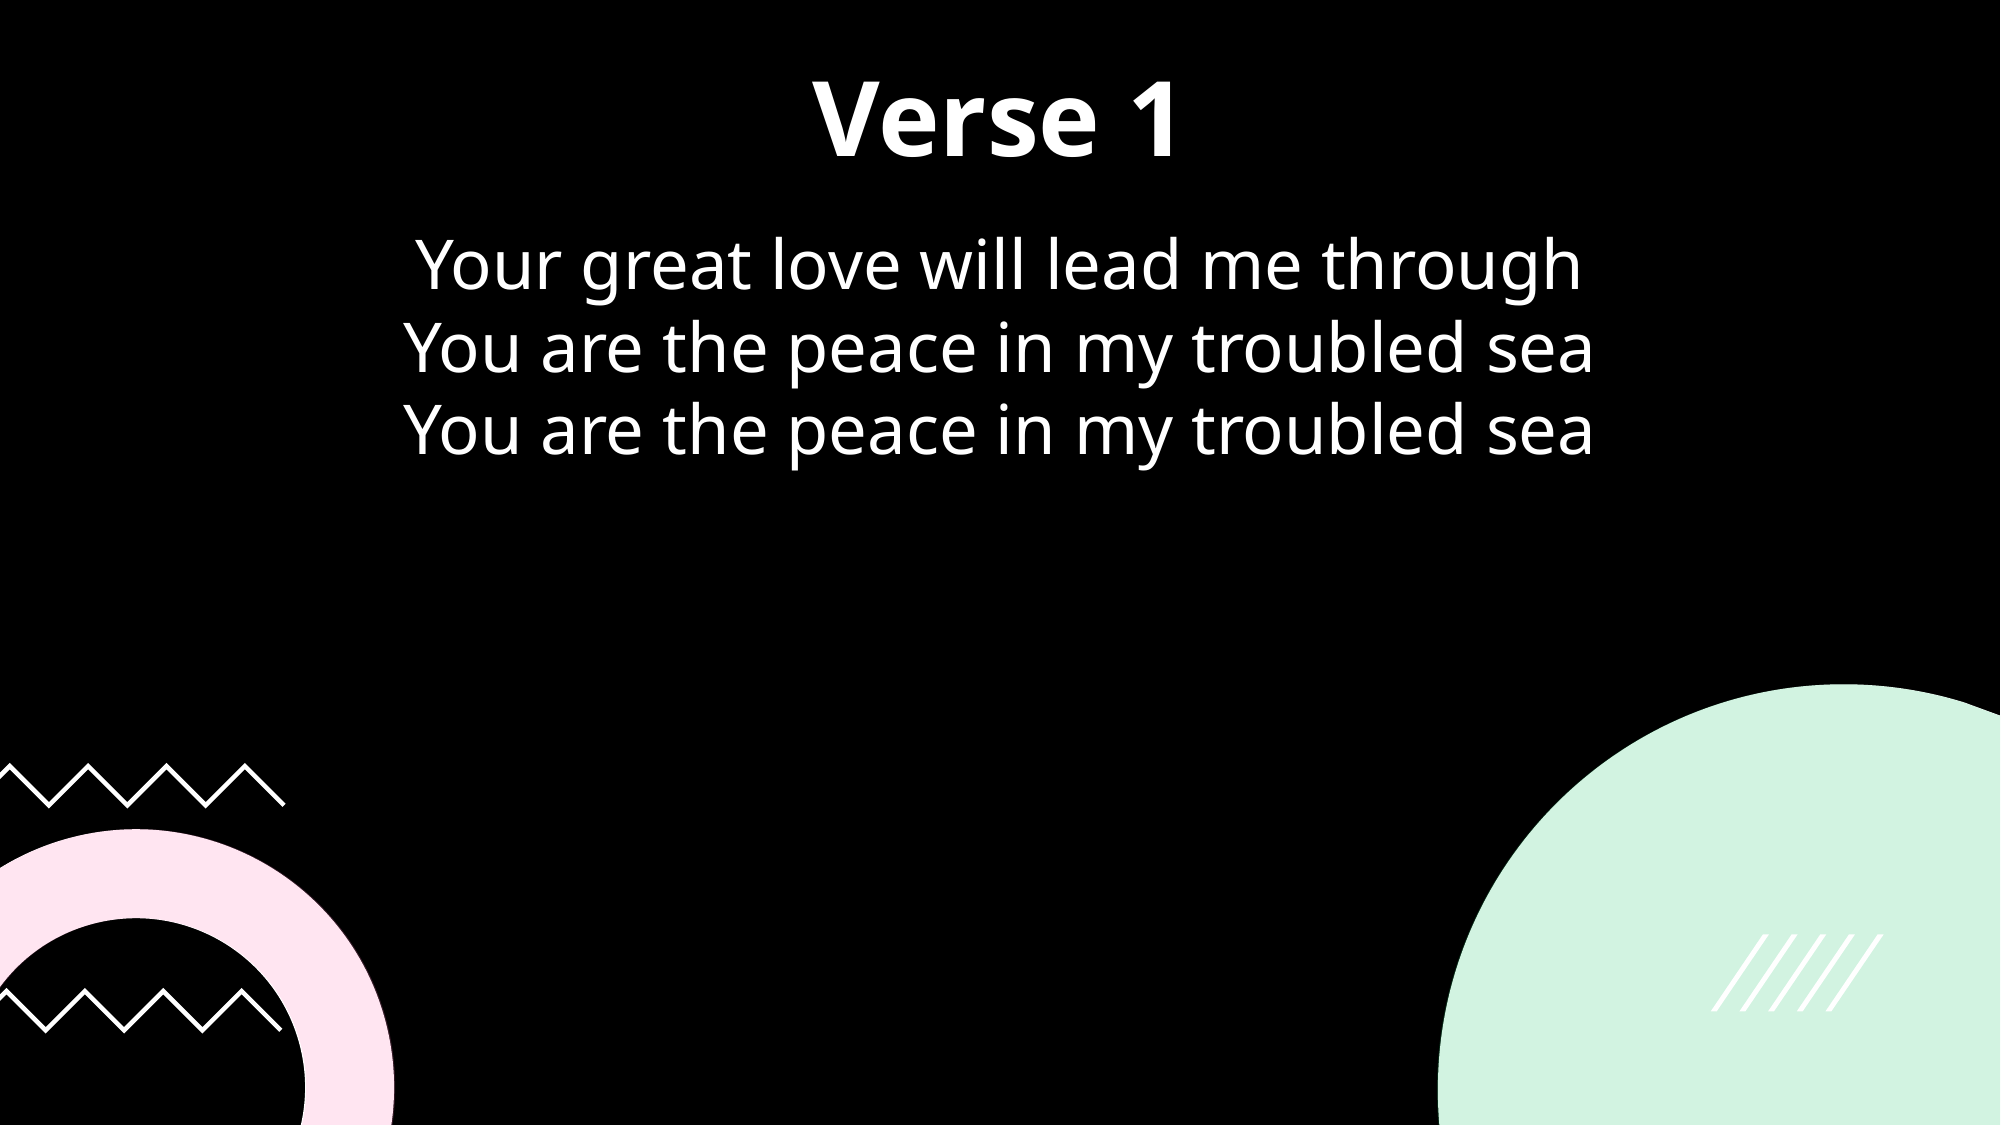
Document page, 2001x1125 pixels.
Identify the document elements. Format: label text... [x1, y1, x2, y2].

text_box Verse 1 [99, 44, 1900, 185]
text_box Your great love will lead me through You are the peace in my troubled sea You are the peace in my troubled sea [99, 213, 1900, 559]
